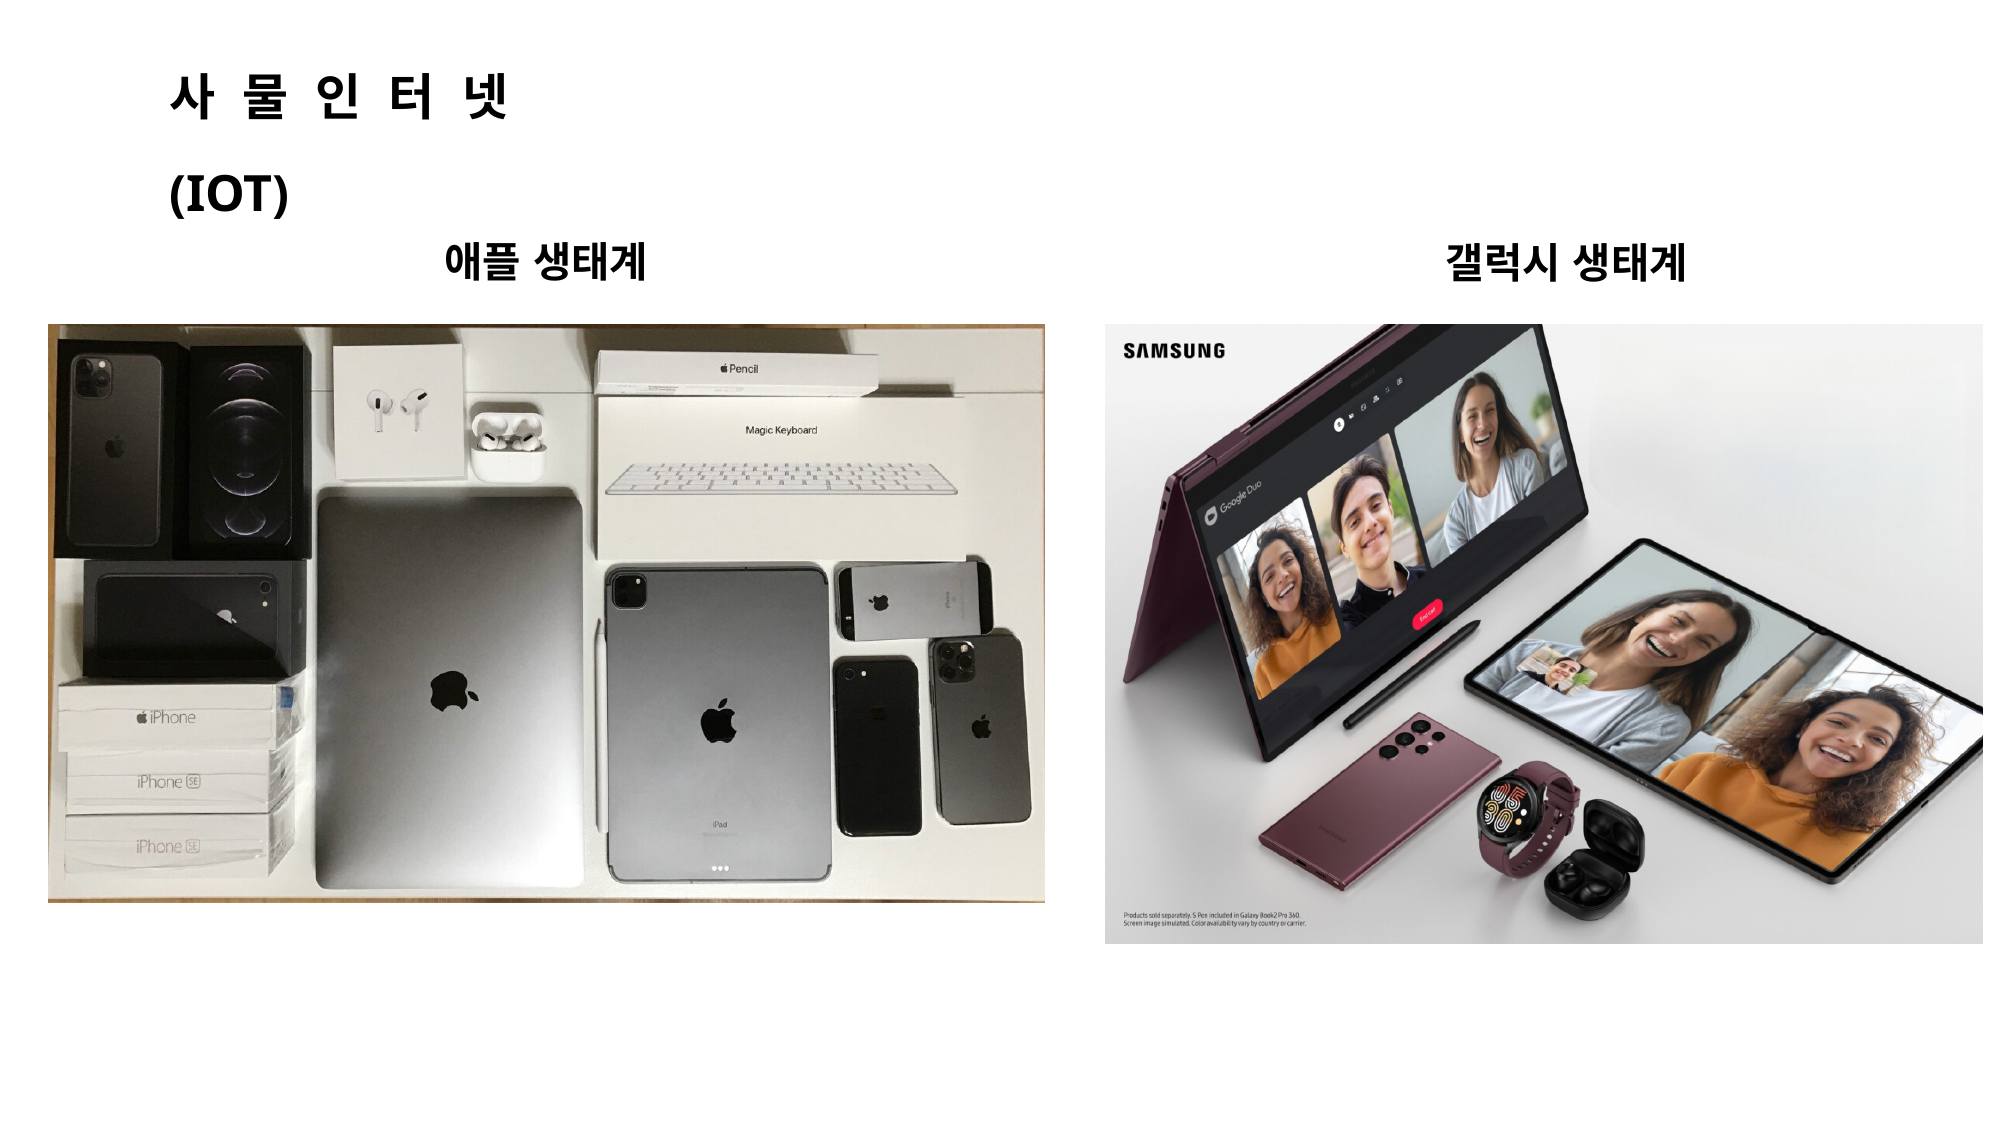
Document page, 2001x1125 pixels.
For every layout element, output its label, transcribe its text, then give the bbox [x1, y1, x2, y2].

text_box 사물인터넷(IOT) [154, 22, 535, 134]
text_box 애플 생태계 [429, 198, 664, 293]
text_box 갤럭시 생태계 [1430, 199, 1704, 294]
picture [48, 324, 1045, 903]
picture [1105, 324, 1983, 944]
